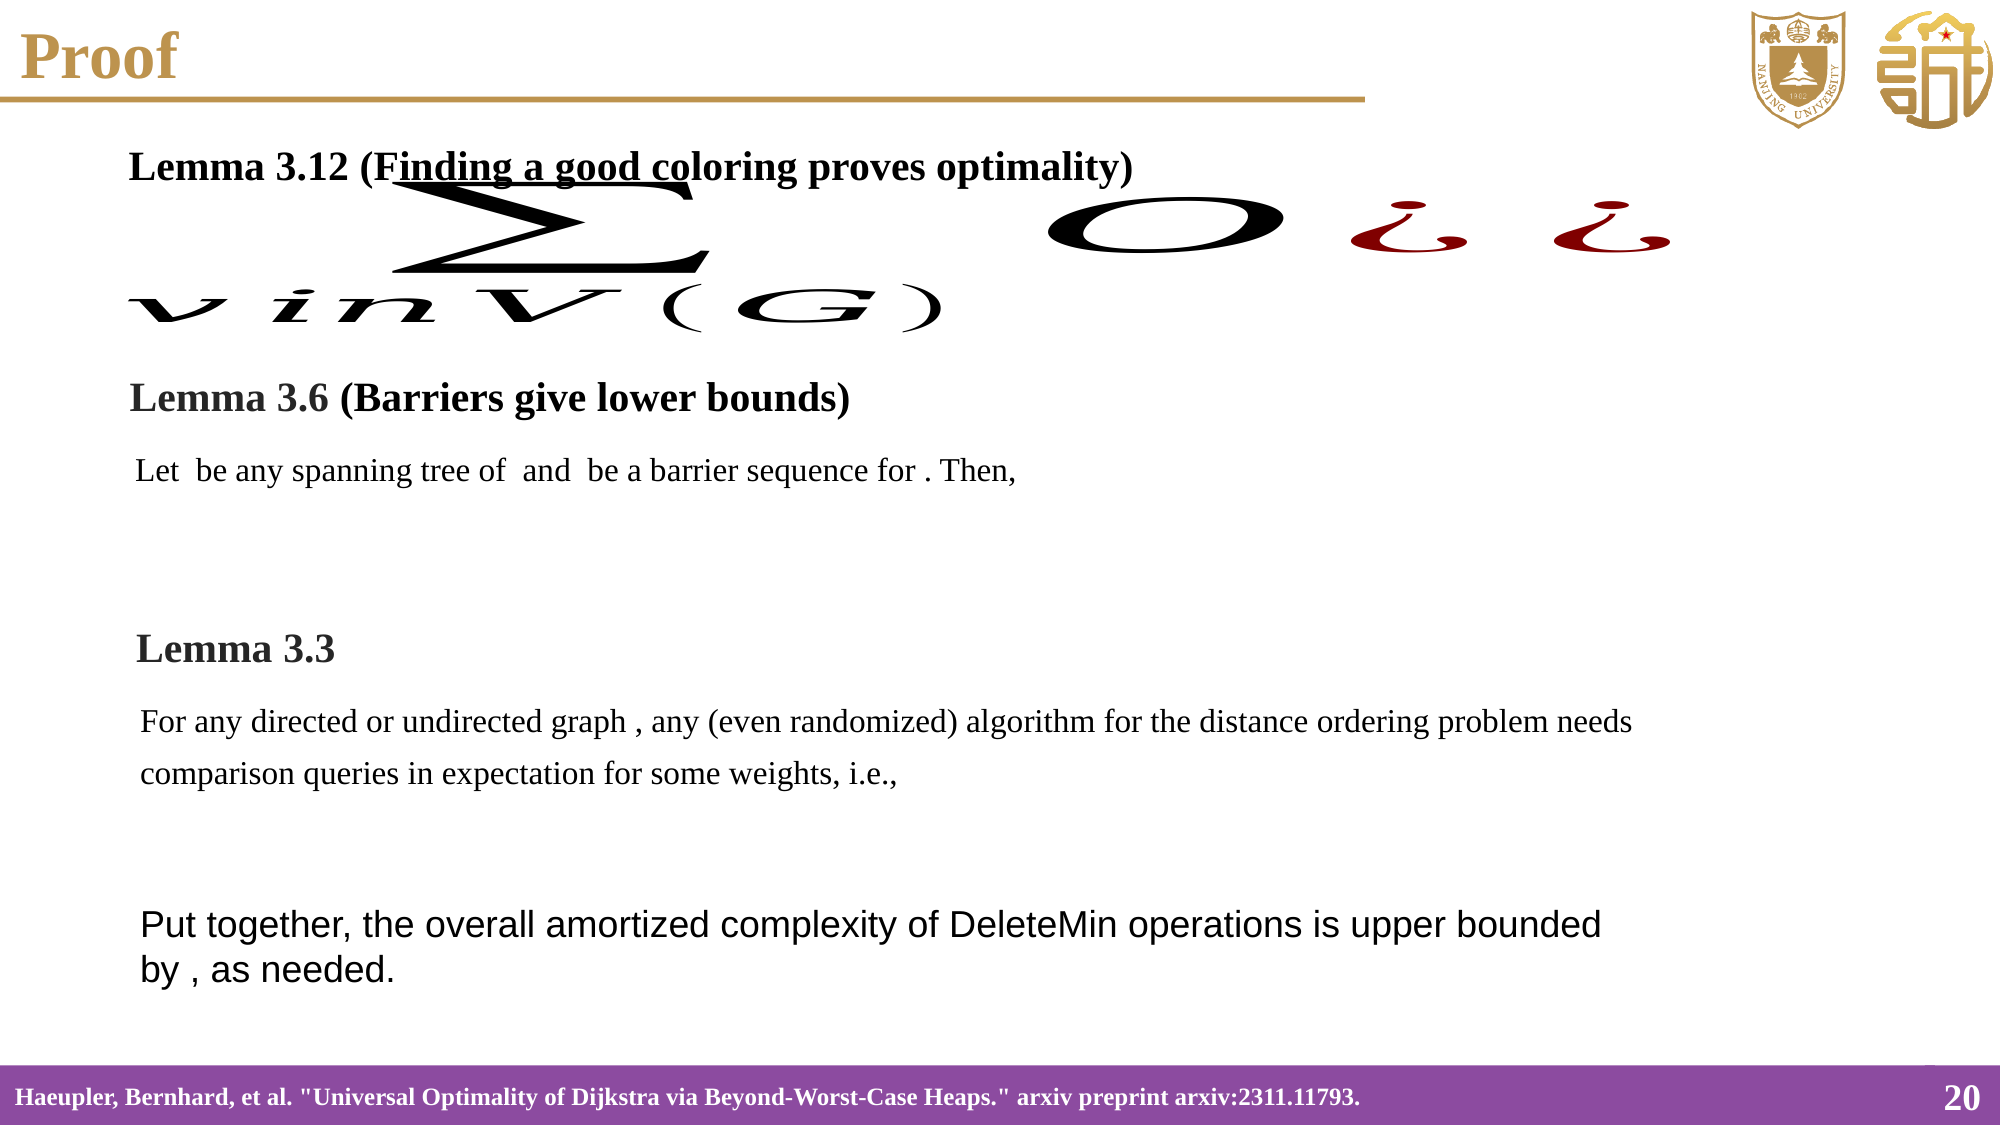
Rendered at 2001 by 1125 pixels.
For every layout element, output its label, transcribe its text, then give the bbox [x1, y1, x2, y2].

text_box [0, 96, 1366, 103]
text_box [120, 613, 1685, 856]
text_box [115, 130, 1680, 335]
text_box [115, 362, 1680, 633]
picture [1737, 0, 2000, 132]
text_box Proof [5, 4, 194, 96]
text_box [0, 1065, 2000, 1125]
